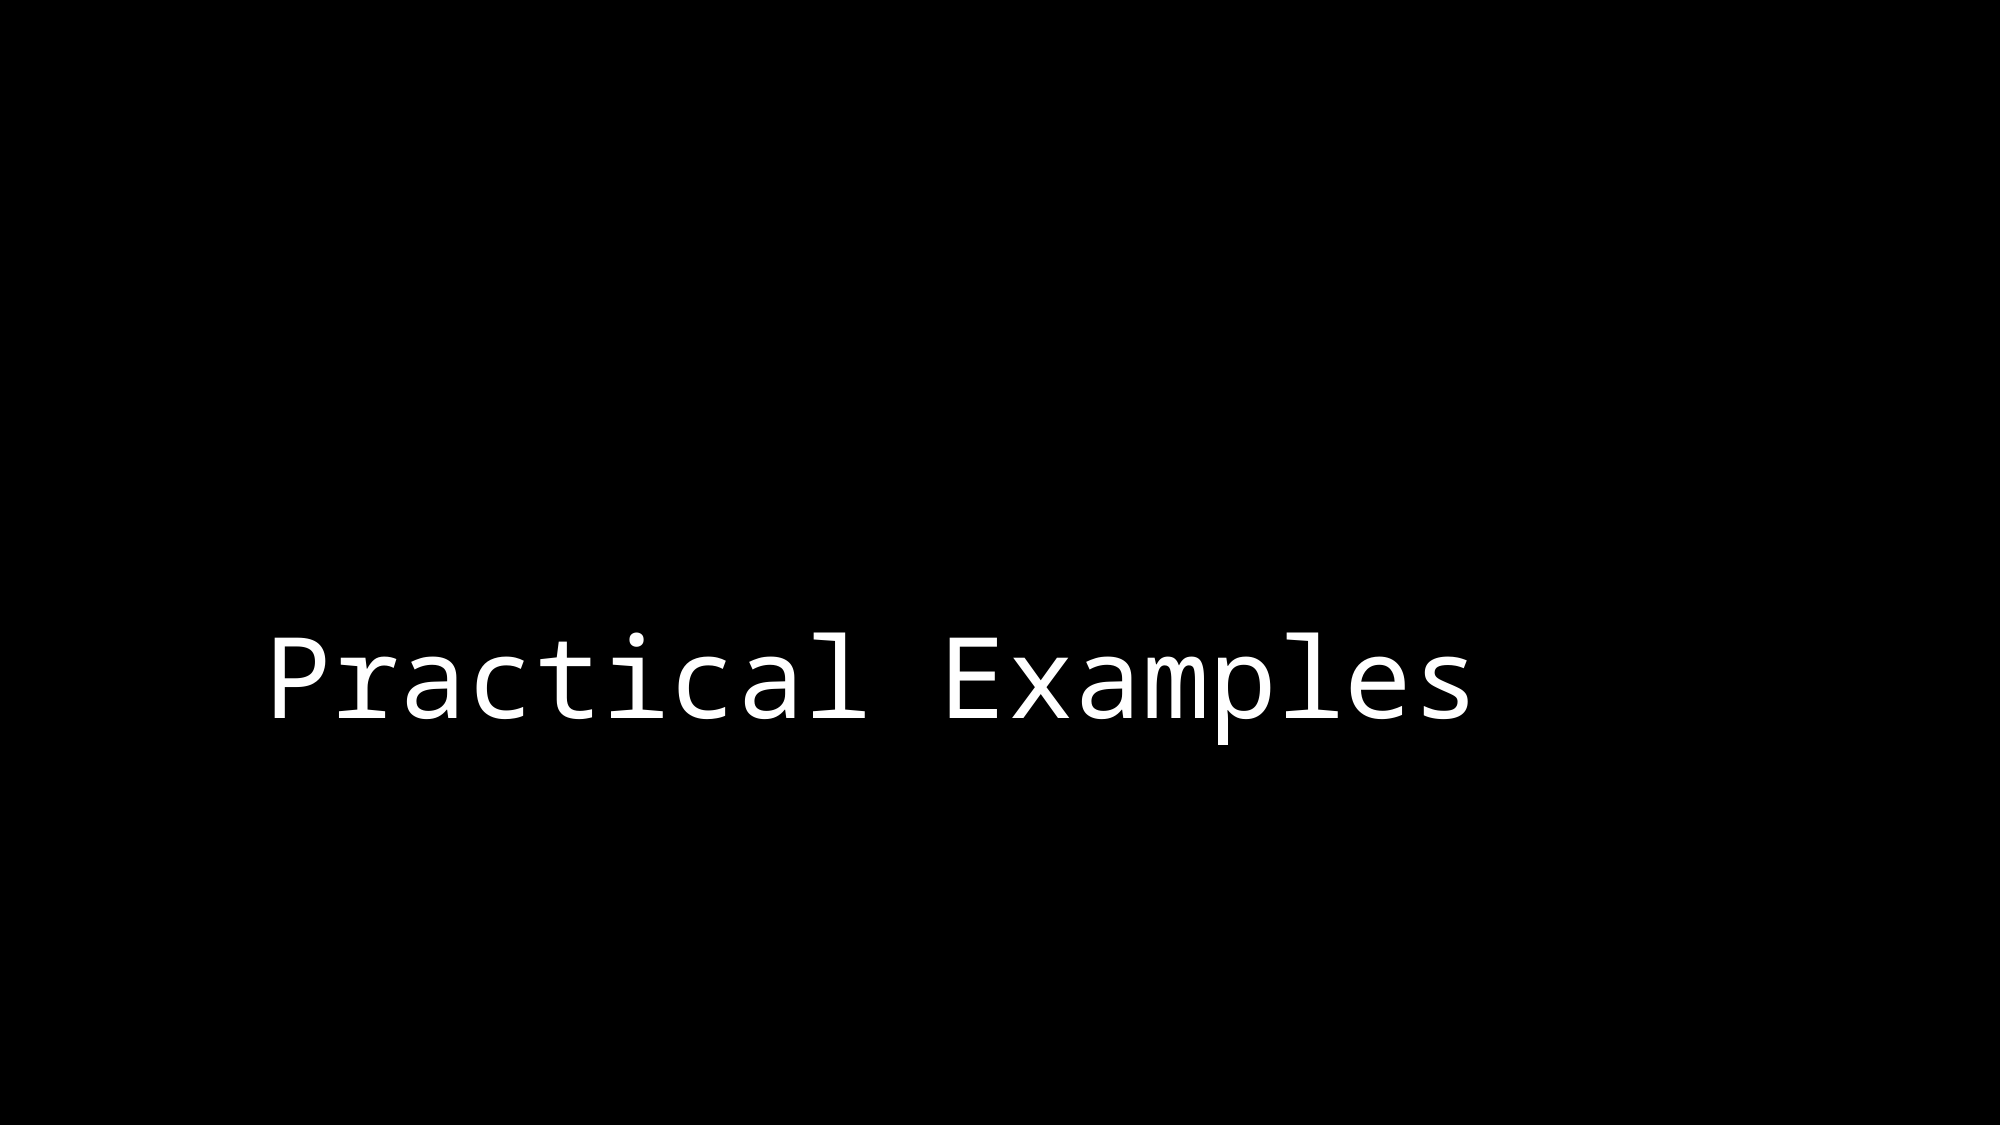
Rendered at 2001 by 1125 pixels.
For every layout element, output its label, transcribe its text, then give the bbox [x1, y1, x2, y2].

title Practical Examples [249, 299, 1750, 750]
